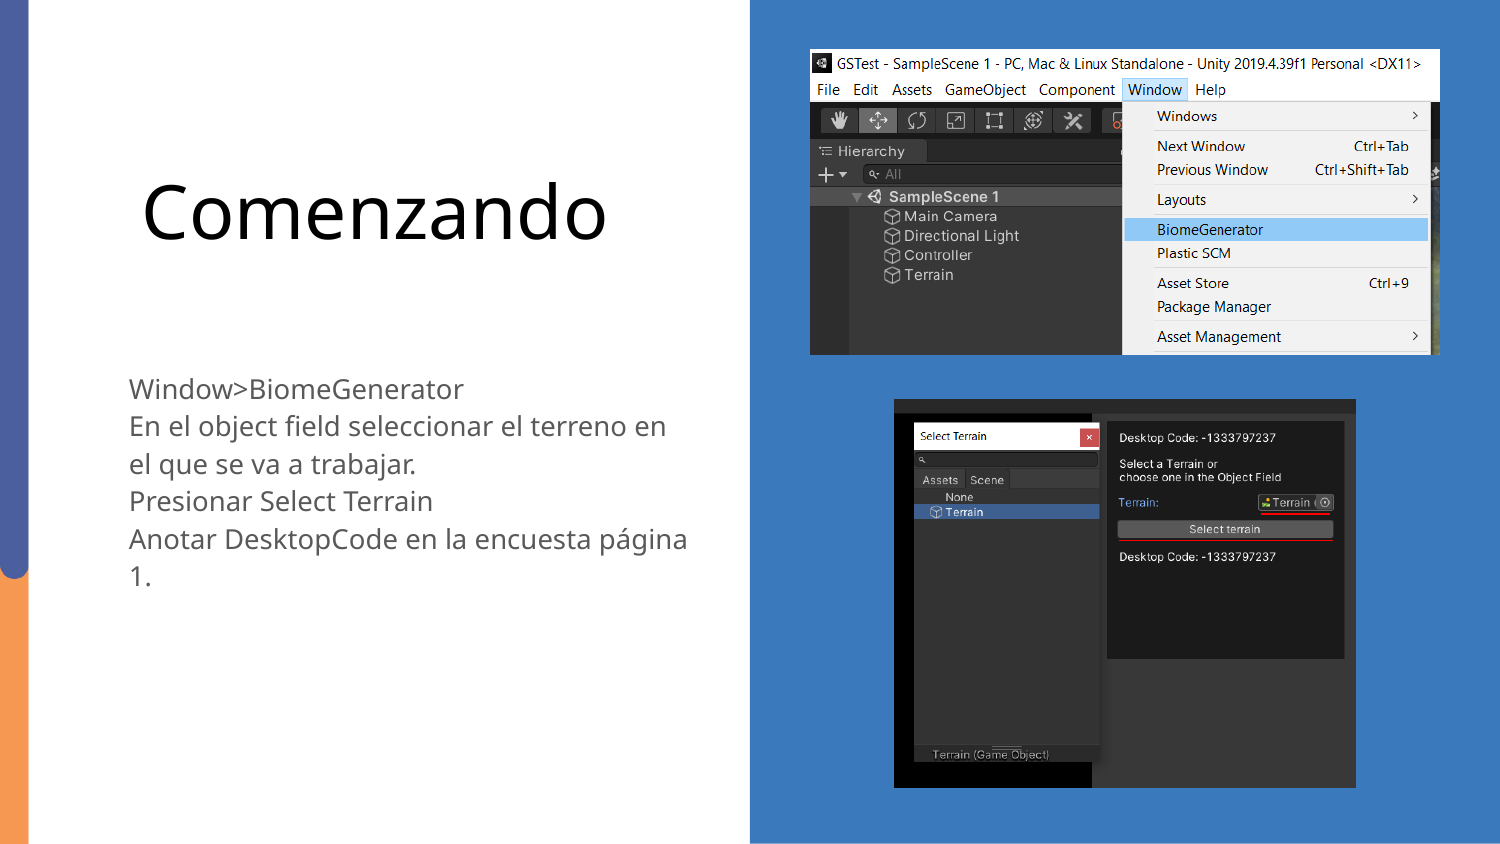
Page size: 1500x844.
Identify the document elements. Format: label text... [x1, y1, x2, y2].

picture [894, 399, 1356, 788]
title Comenzando [43, 110, 708, 277]
subtitle Window>BiomeGenerator En el object field seleccionar el terreno en el que se va a trabajar. Presionar Select Terrain Anotar DesktopCode en la encuesta página 1. [43, 354, 708, 610]
picture [0, 0, 749, 844]
picture [809, 49, 1441, 355]
